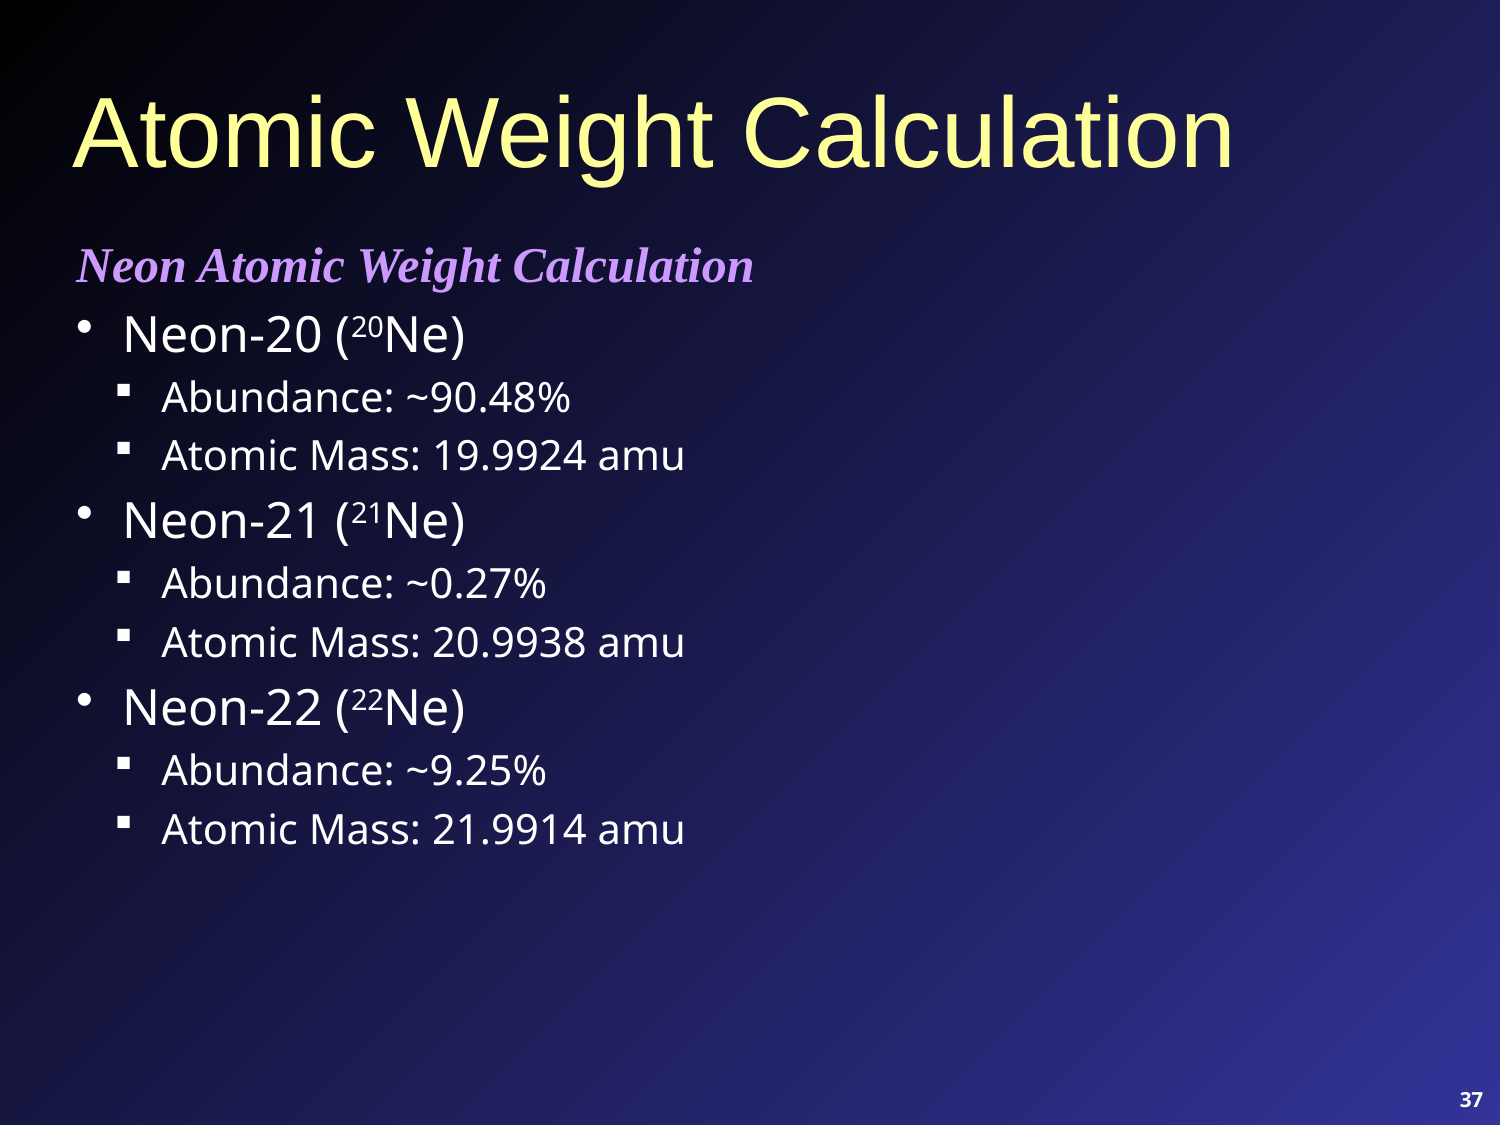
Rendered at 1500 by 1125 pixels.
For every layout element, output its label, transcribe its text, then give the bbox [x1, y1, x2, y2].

title Atomic Weight Calculation [57, 59, 1440, 197]
slide_number 37 [1438, 1074, 1499, 1125]
